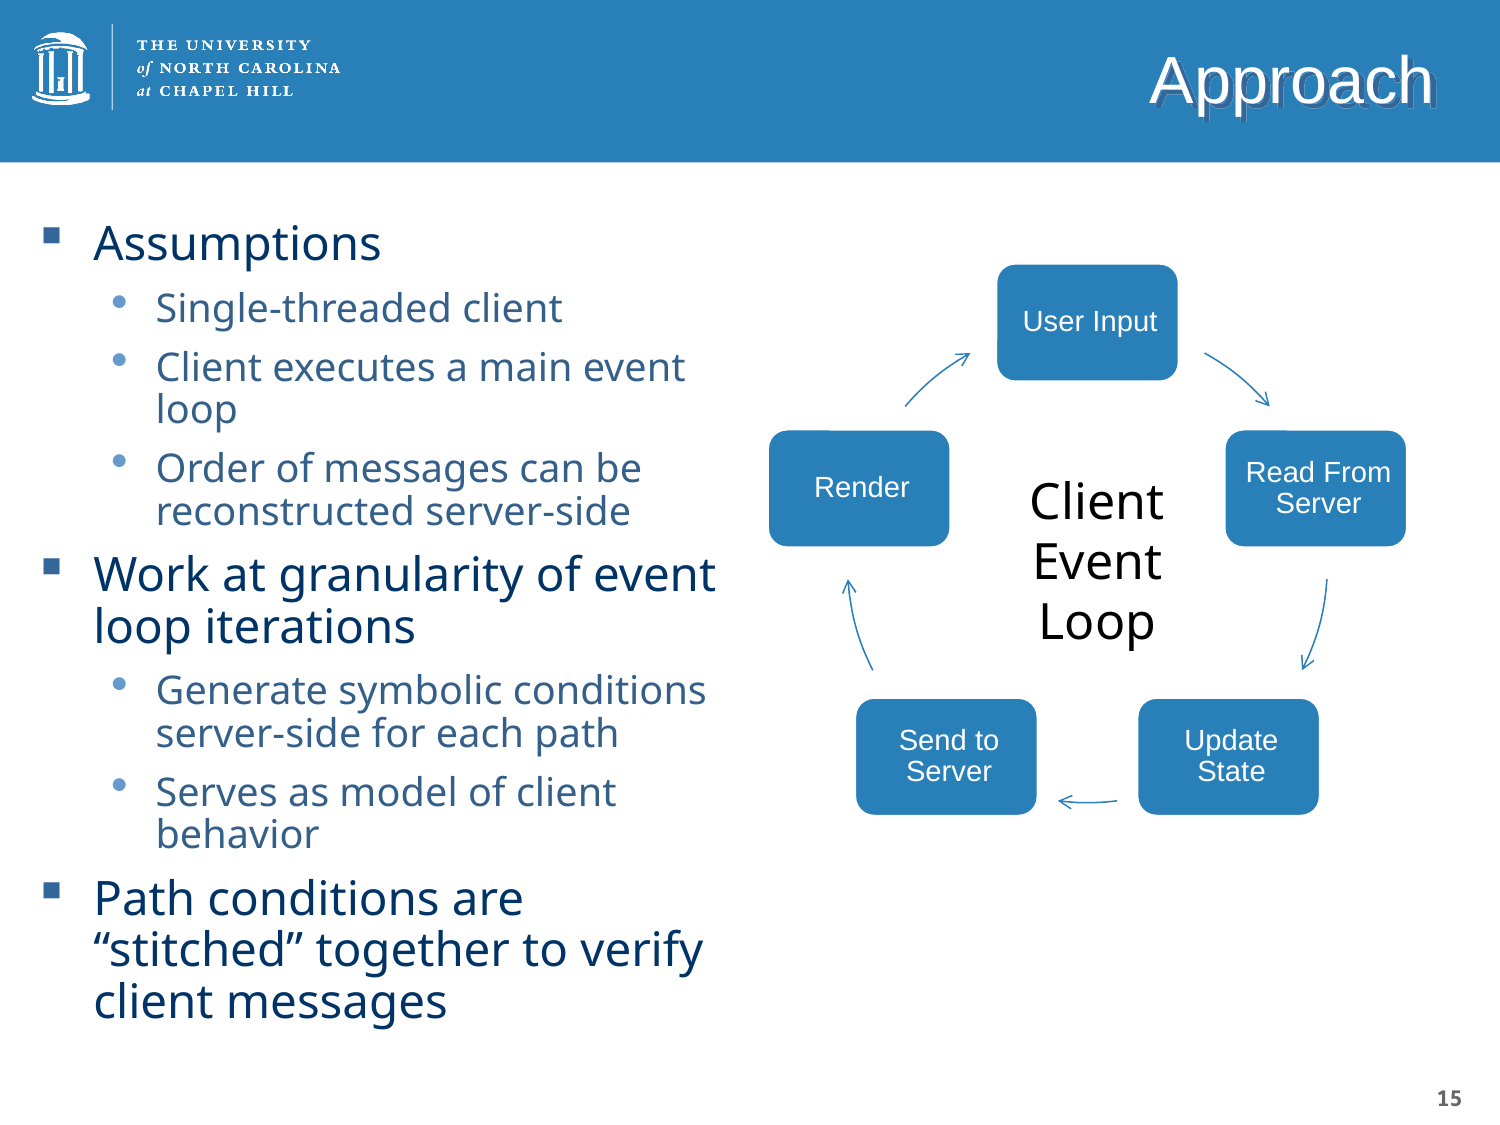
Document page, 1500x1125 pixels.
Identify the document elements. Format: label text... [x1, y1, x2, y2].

title Approach [374, 19, 1451, 146]
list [749, 262, 1426, 826]
list Assumptions Single-threaded client Client executes a main event loop Order of messages can be reconstructed server-side Work at granularity of event loop iterations Generate symbolic conditions server-side for each path Serves as model of client behavior Path conditions are “stitched” together to verify client messages [24, 212, 751, 1051]
picture [32, 24, 340, 110]
